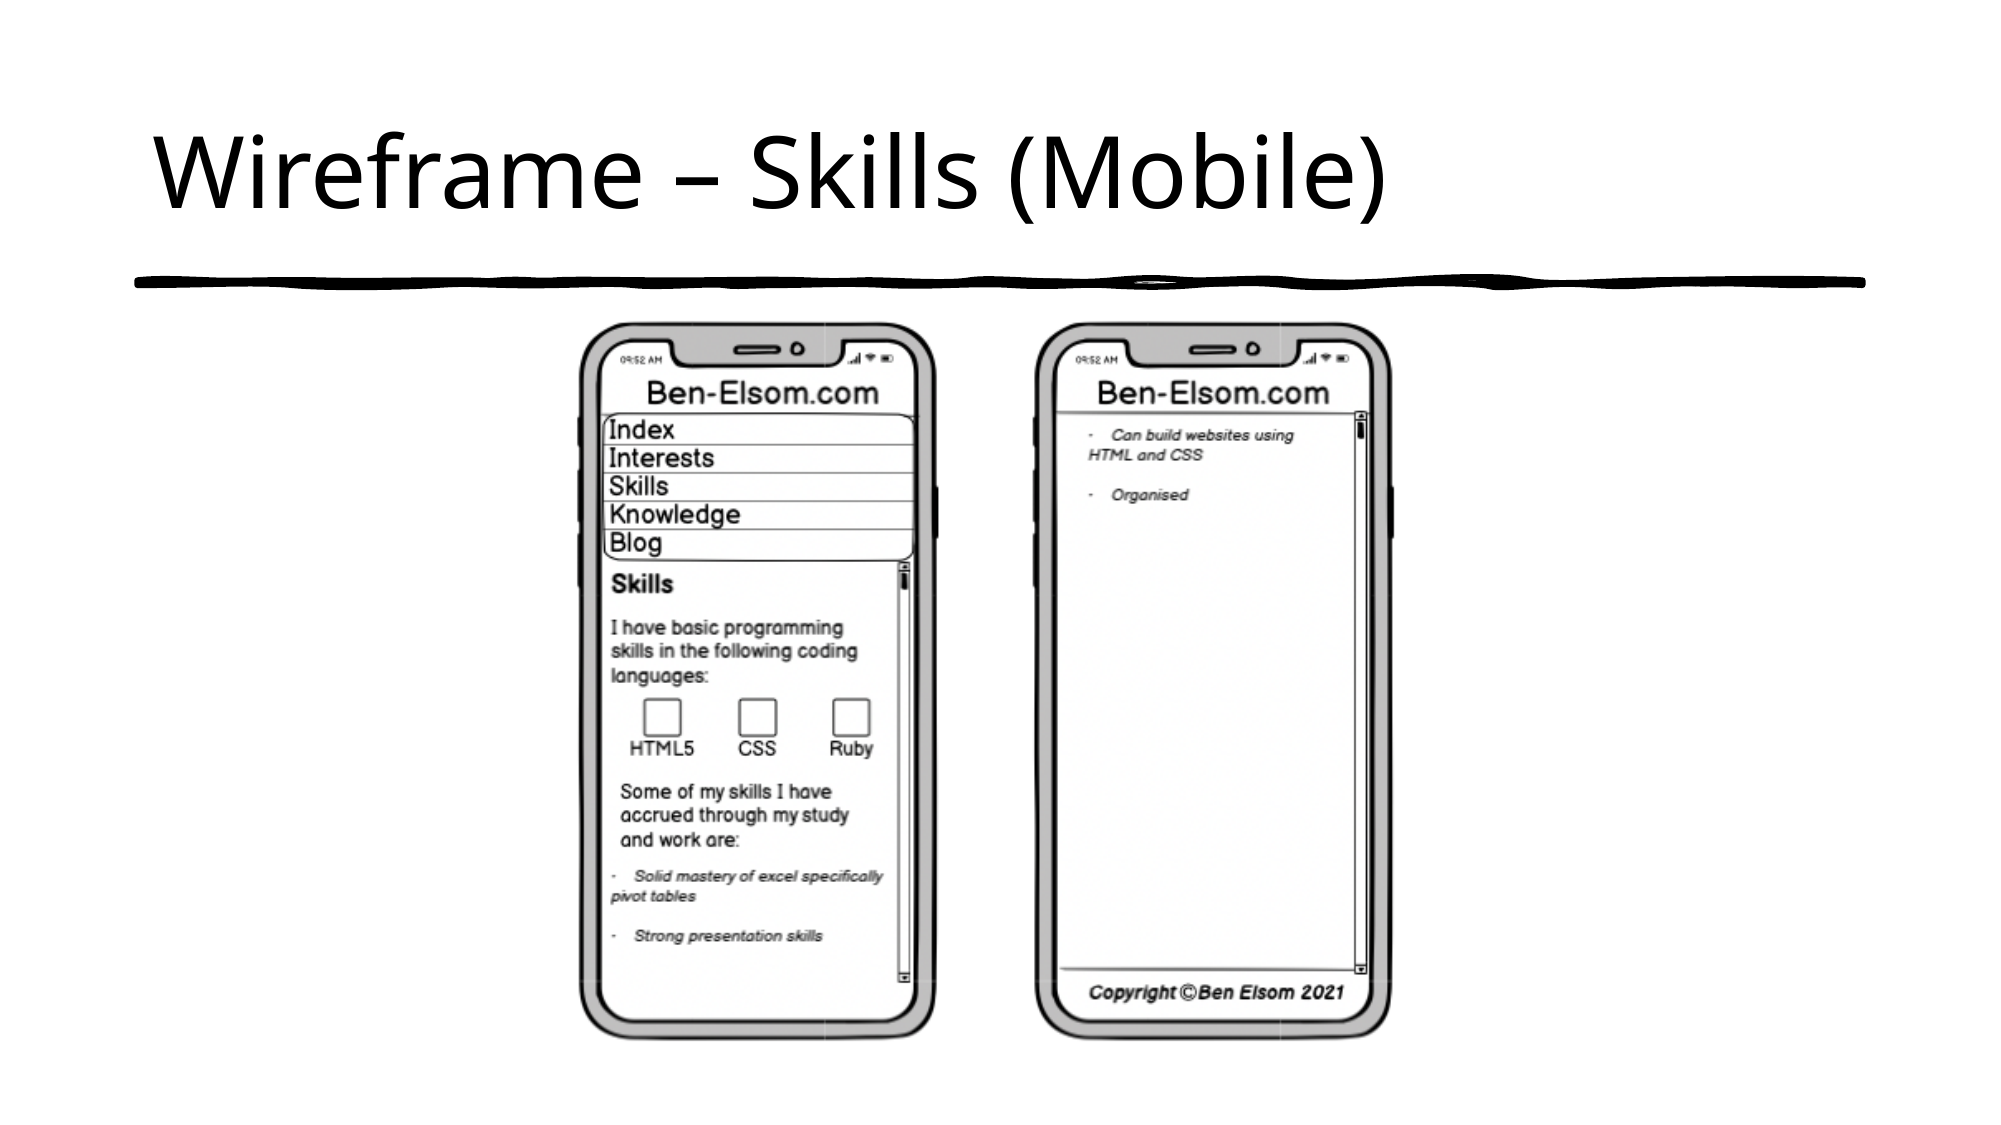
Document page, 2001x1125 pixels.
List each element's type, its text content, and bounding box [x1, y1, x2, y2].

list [566, 300, 1434, 1066]
title Wireframe – Skills (Mobile) [137, 59, 1863, 278]
